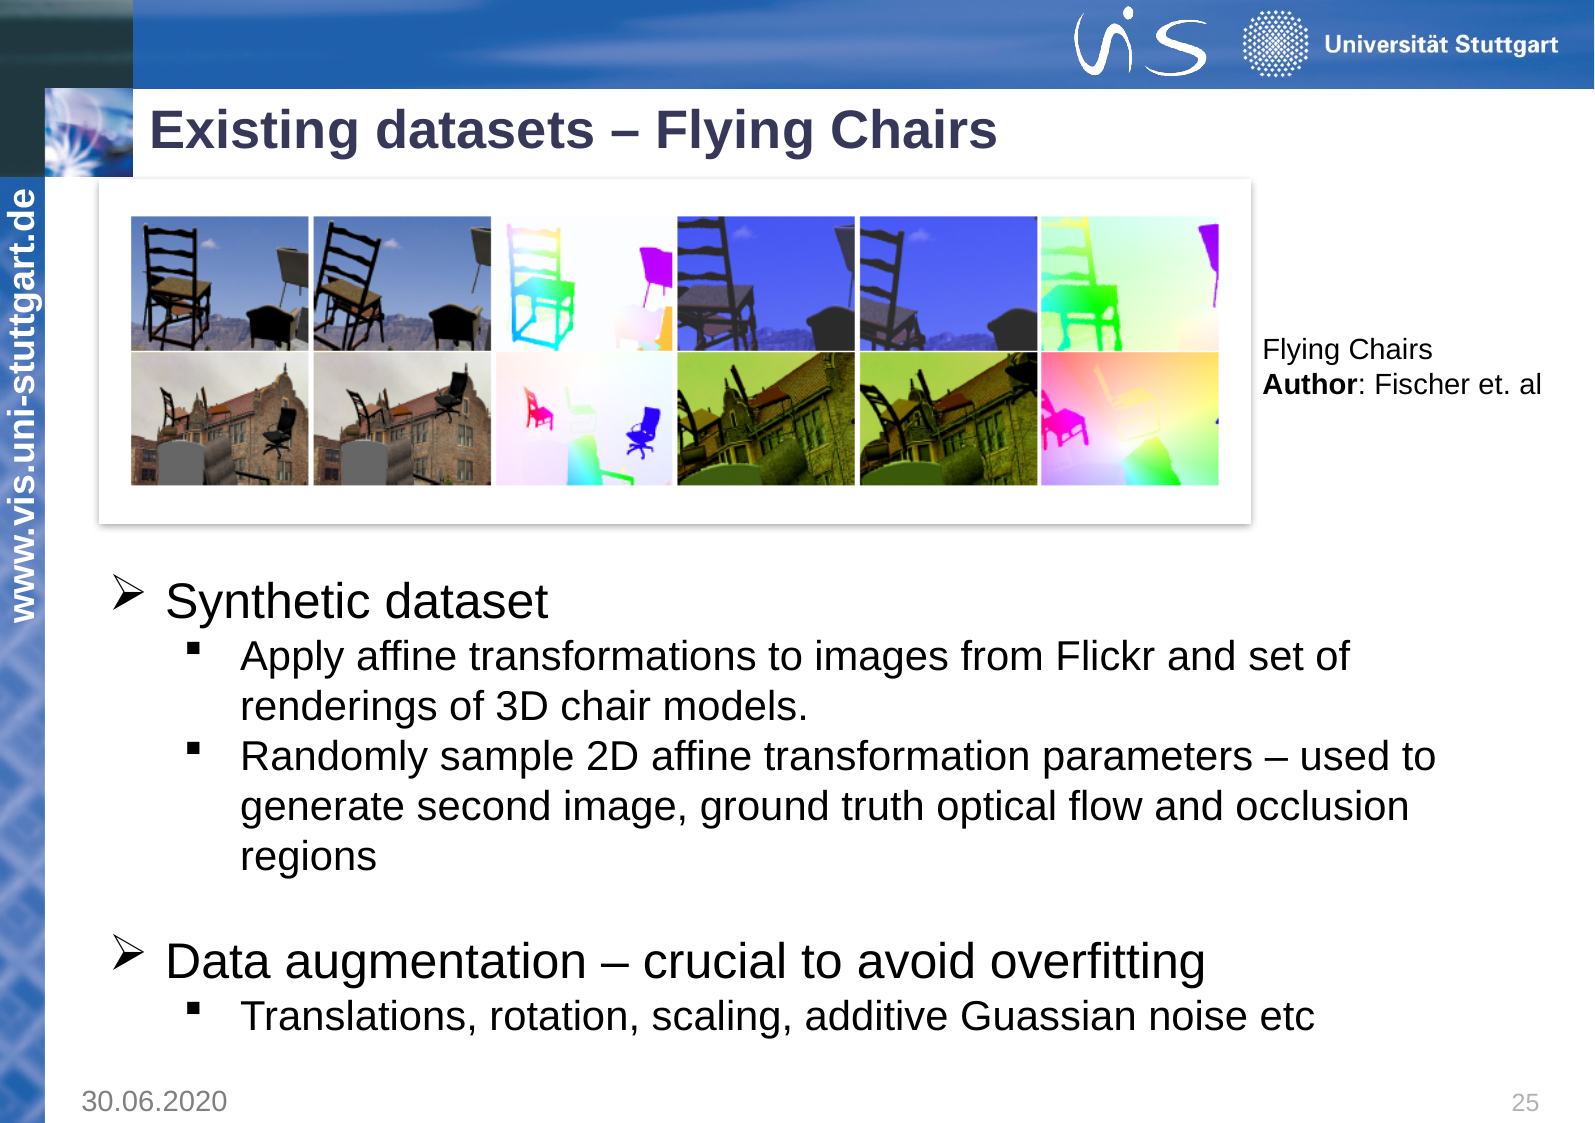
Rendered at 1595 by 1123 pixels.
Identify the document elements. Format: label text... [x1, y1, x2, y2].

text_box Flying Chairs Author: Fischer et. al [1247, 323, 1570, 408]
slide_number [66, 1082, 698, 1123]
picture [113, 193, 1237, 510]
text_box Synthetic dataset Apply affine transformations to images from Flickr and set of renderings of 3D chair models. Randomly sample 2D affine transformation parameters – used to generate second image, ground truth optical flow and occlusion regions Data augmentation – crucial to avoid overfitting Translations, rotation, scaling, additive Guassian noise etc [94, 561, 1515, 1046]
title Existing datasets – Flying Chairs [134, 87, 1570, 194]
slide_number 25 [1195, 1081, 1555, 1123]
picture [0, 0, 1595, 1123]
